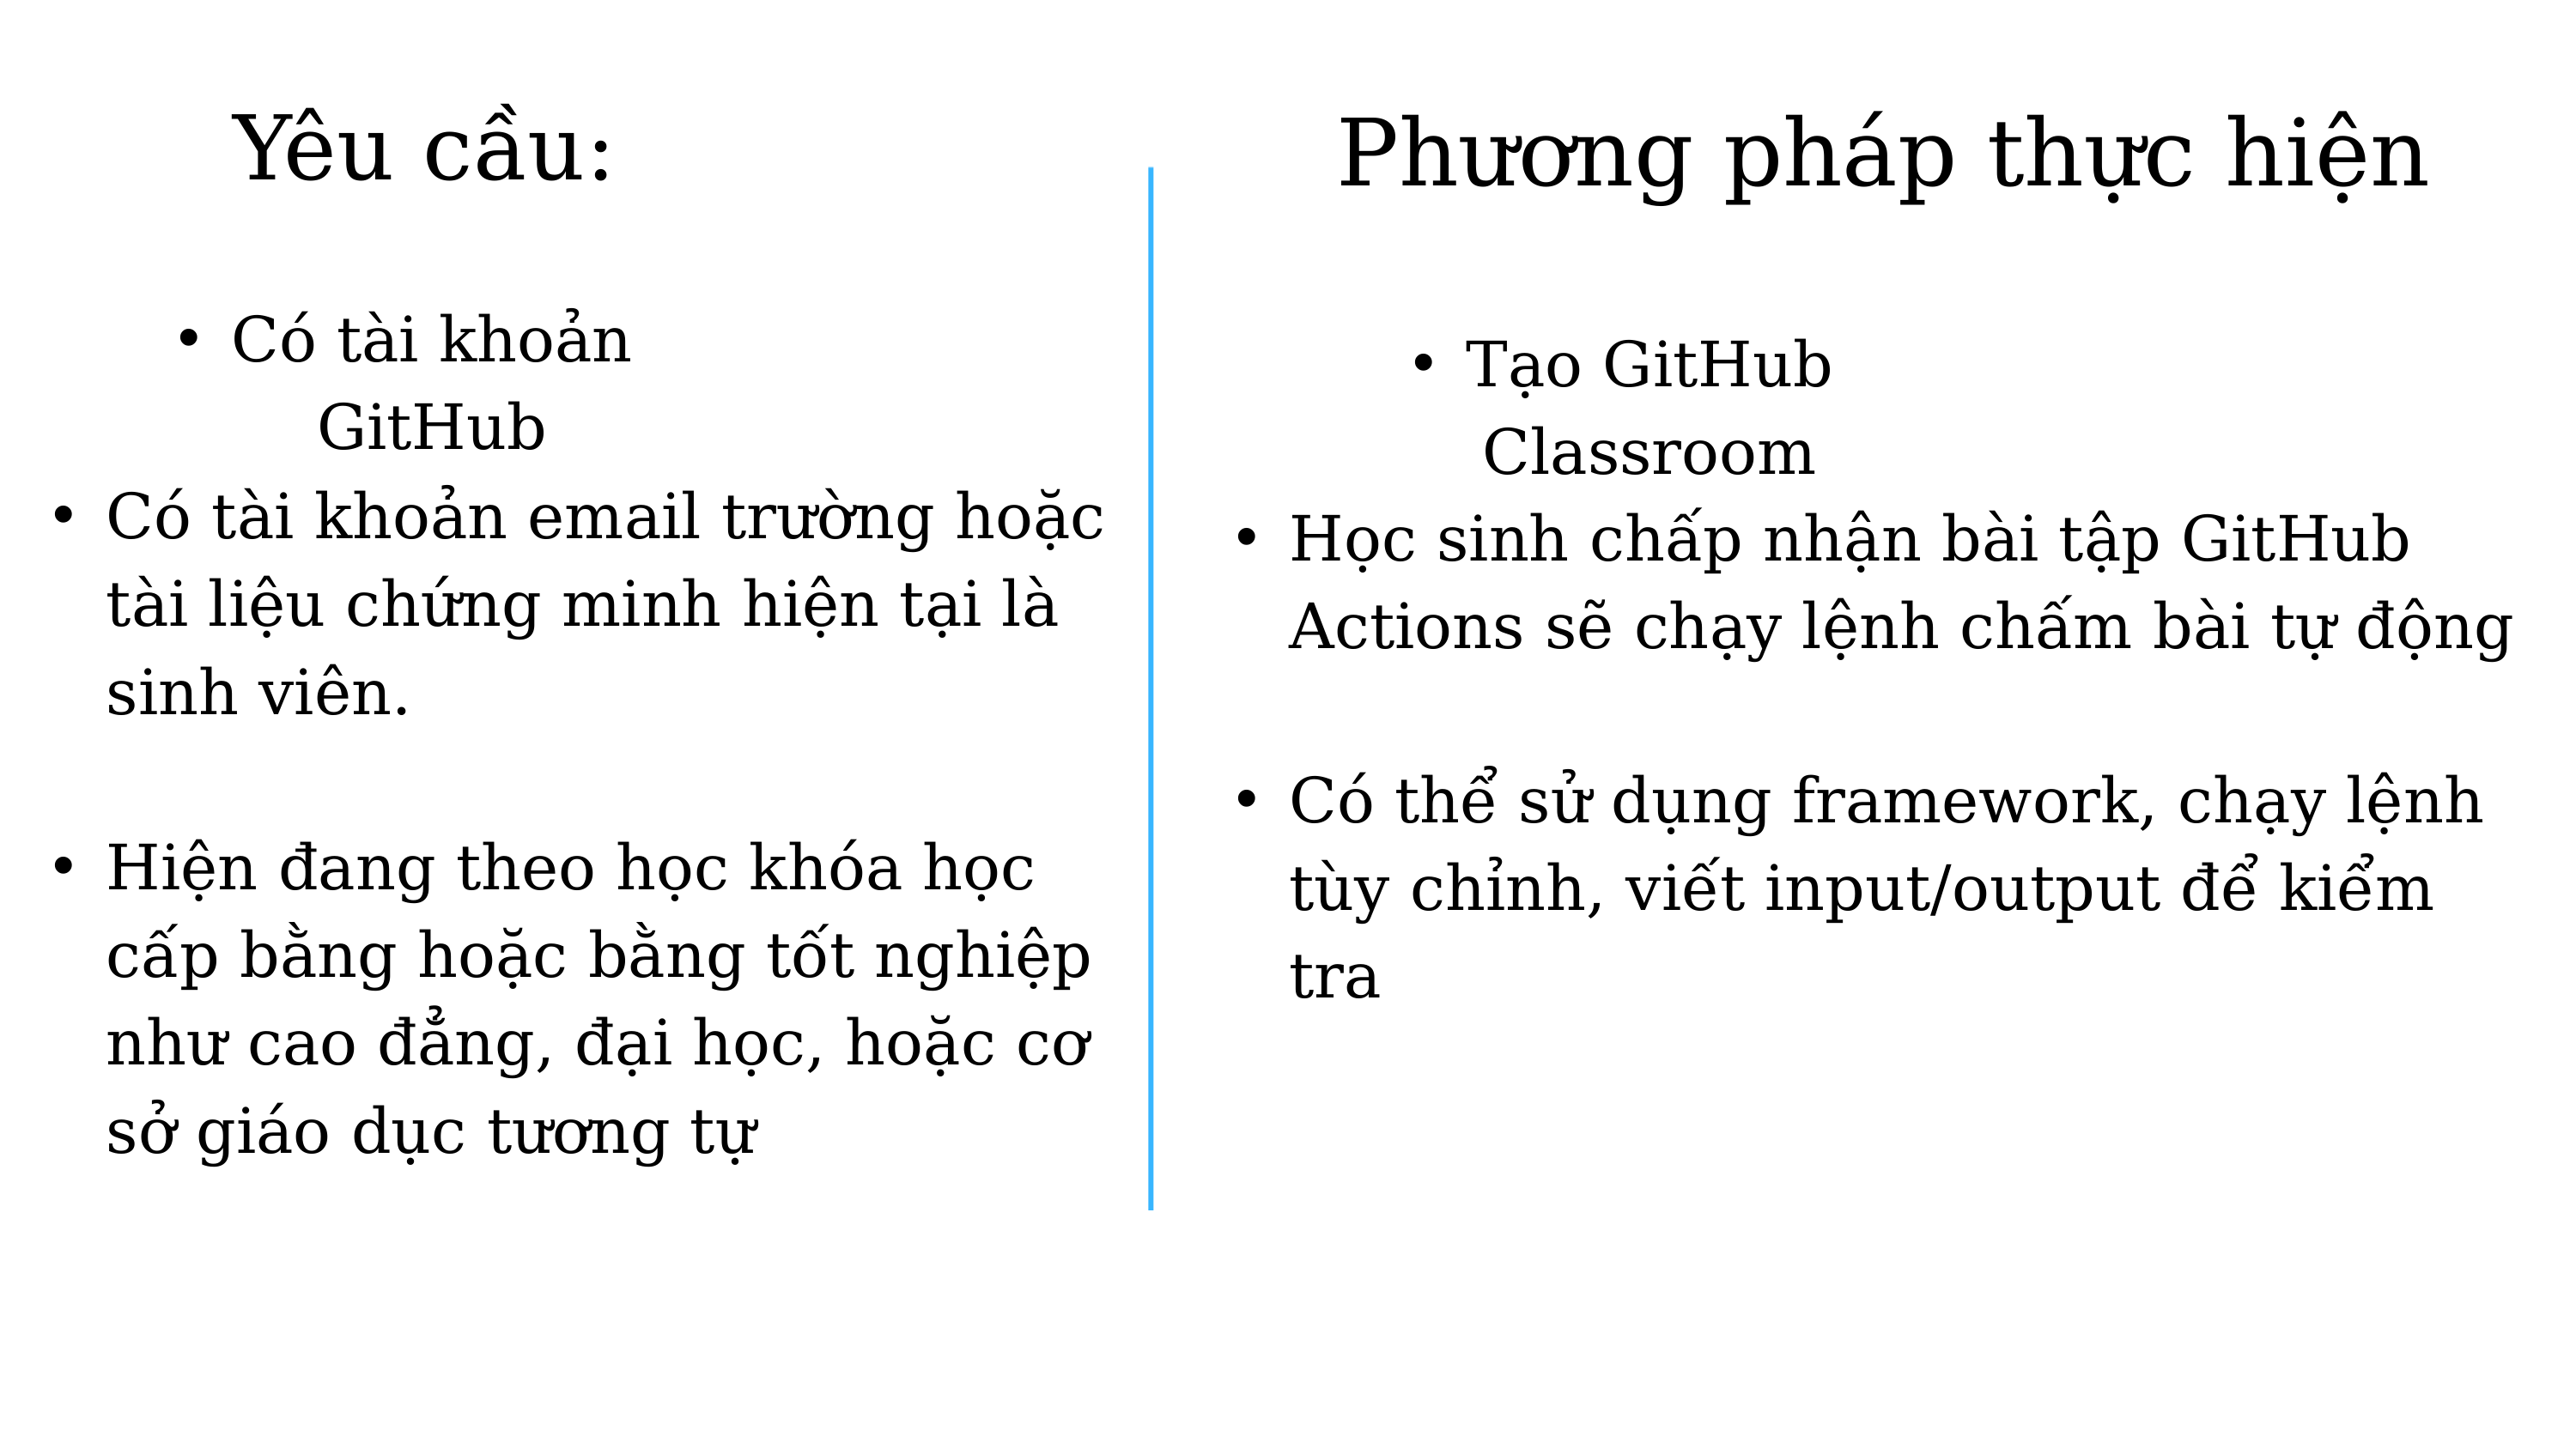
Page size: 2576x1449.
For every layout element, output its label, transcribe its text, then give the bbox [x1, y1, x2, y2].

text_box [1148, 165, 1154, 1210]
text_box Yêu cầu: [228, 72, 620, 198]
text_box Tạo GitHub Classroom [1182, 311, 2011, 486]
text_box Có thể sử dụng framework, chạy lệnh tùy chỉnh, viết input/output để kiểm tra [1182, 748, 2508, 1011]
text_box Có tài khoản email trường hoặc tài liệu chứng minh hiện tại là sinh viên. [0, 464, 1119, 727]
text_box Có tài khoản GitHub [0, 287, 758, 463]
text_box Học sinh chấp nhận bài tập GitHub Actions sẽ chạy lệnh chấm bài tự động [1182, 486, 2536, 662]
text_box Phương pháp thực hiện [1336, 74, 2432, 205]
text_box Hiện đang theo học khóa học cấp bằng hoặc bằng tốt nghiệp như cao đẳng, đại học, hoặc cơ sở giáo dục tương tự [0, 815, 1094, 1166]
